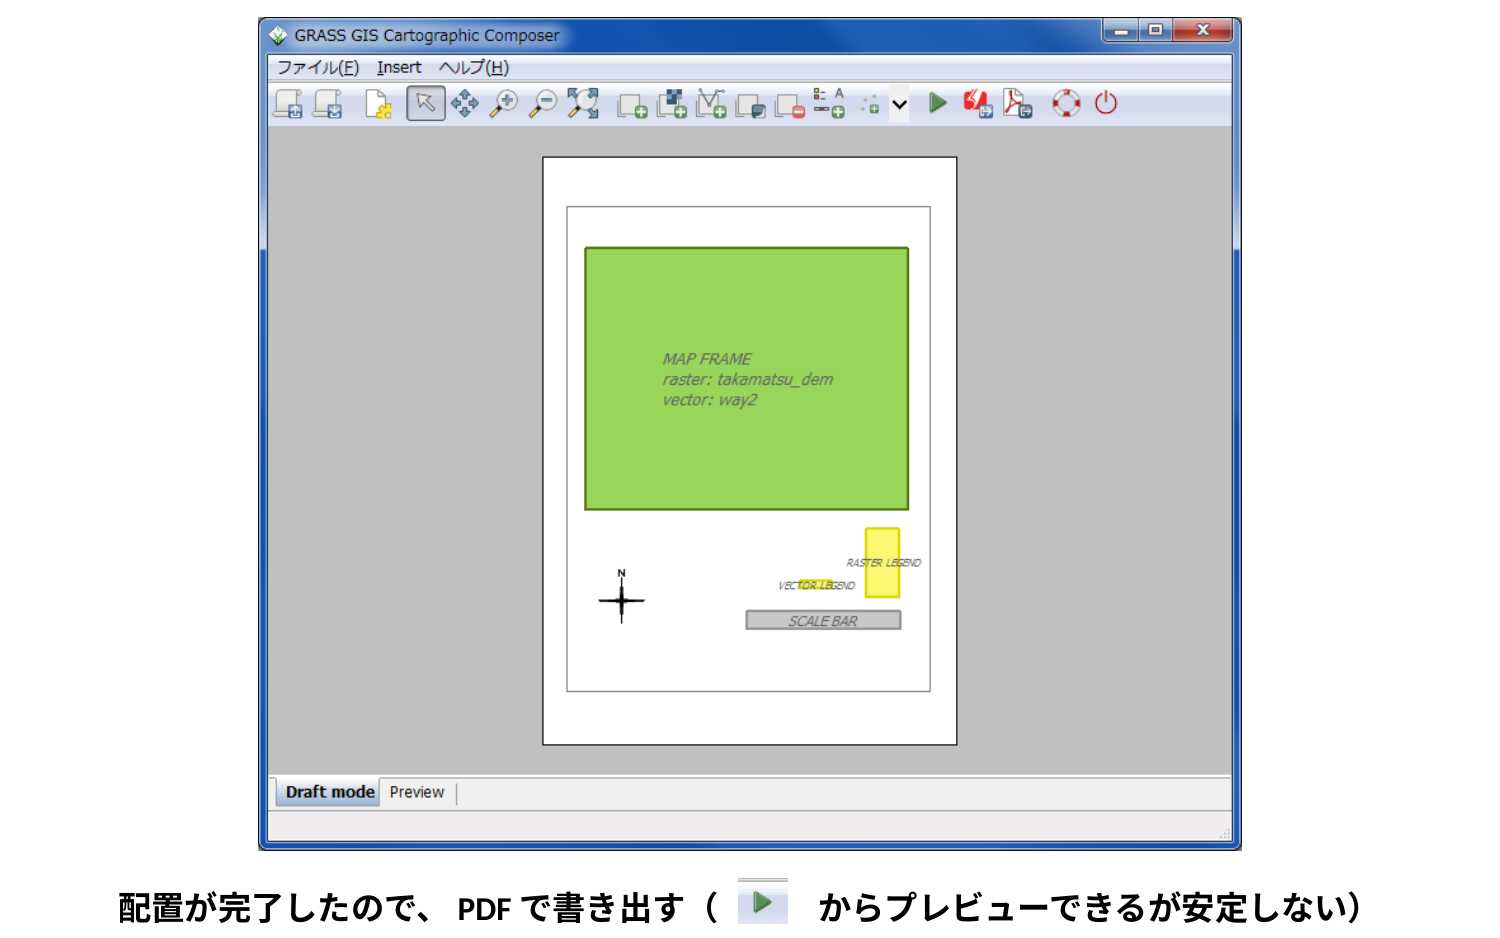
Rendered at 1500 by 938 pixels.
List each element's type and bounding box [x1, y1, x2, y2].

picture [258, 17, 1242, 851]
text_box [175, 878, 1325, 936]
